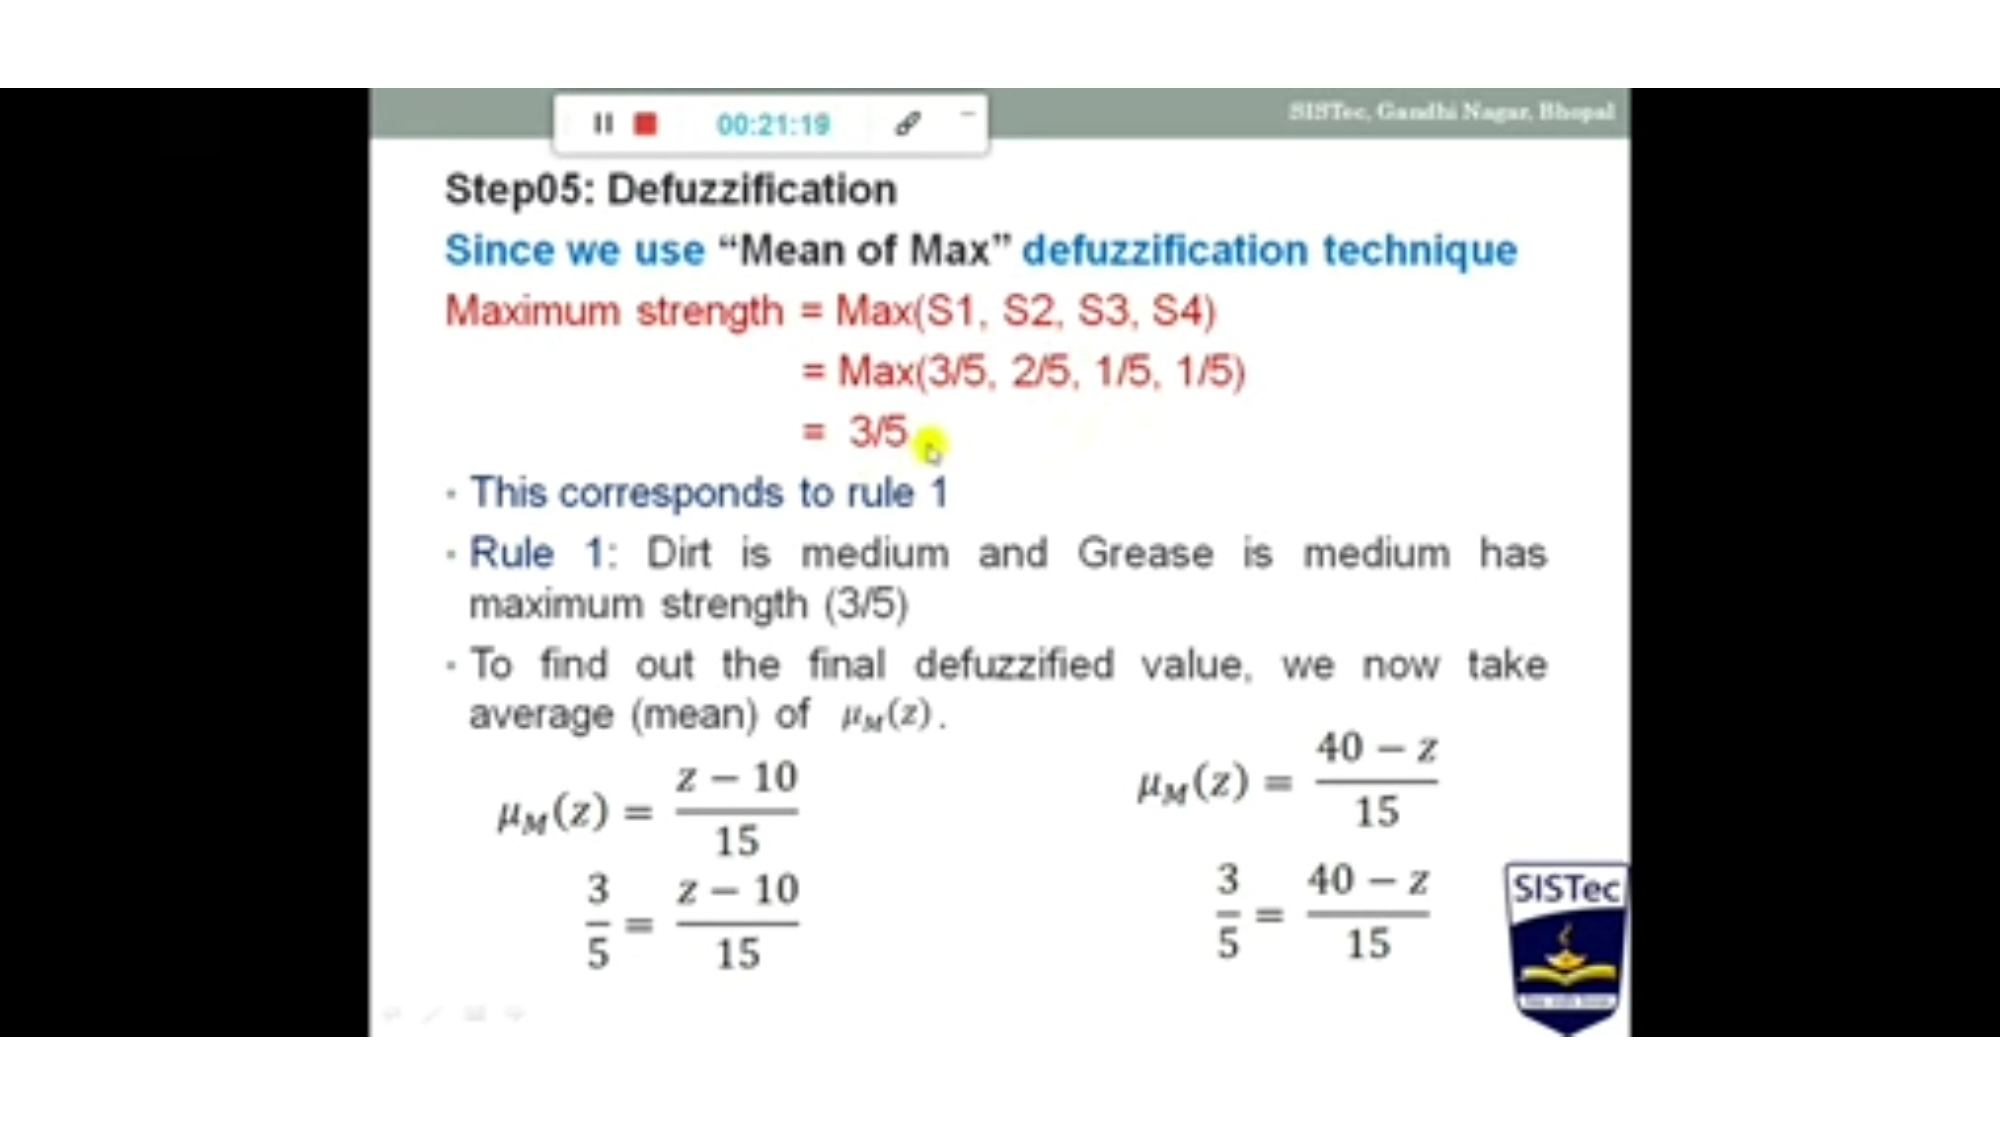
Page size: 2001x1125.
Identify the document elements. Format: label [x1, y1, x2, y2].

picture [0, 88, 2000, 1037]
